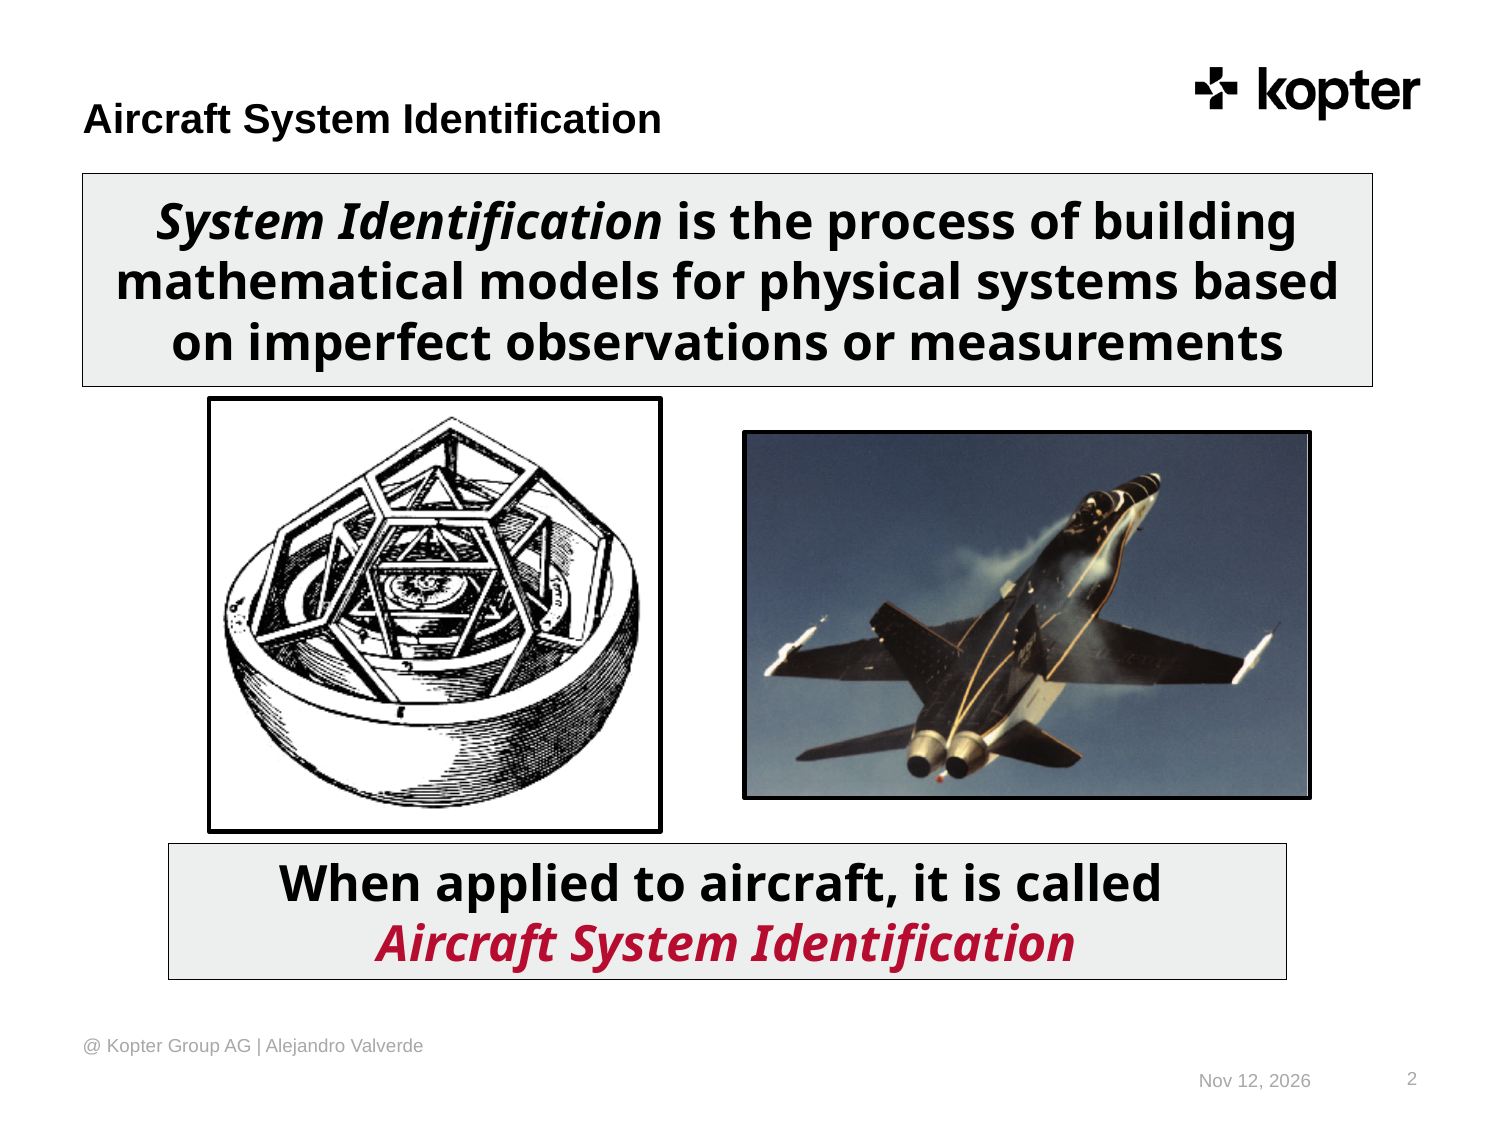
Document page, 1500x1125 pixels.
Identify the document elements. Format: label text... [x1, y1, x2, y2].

picture [211, 400, 659, 829]
list @ Kopter Group AG | Alejandro Valverde [82, 1033, 703, 1063]
title Aircraft System Identification [82, 64, 1153, 142]
slide_number 26-Feb-18 [1181, 1069, 1329, 1099]
text_box When applied to aircraft, it is called Aircraft System Identification [168, 843, 1287, 980]
slide_number 2 [1328, 1067, 1418, 1097]
picture [746, 434, 1308, 796]
text_box System Identification is the process of building mathematical models for physical systems based on imperfect observations or measurements [82, 173, 1373, 387]
picture [1194, 66, 1421, 121]
